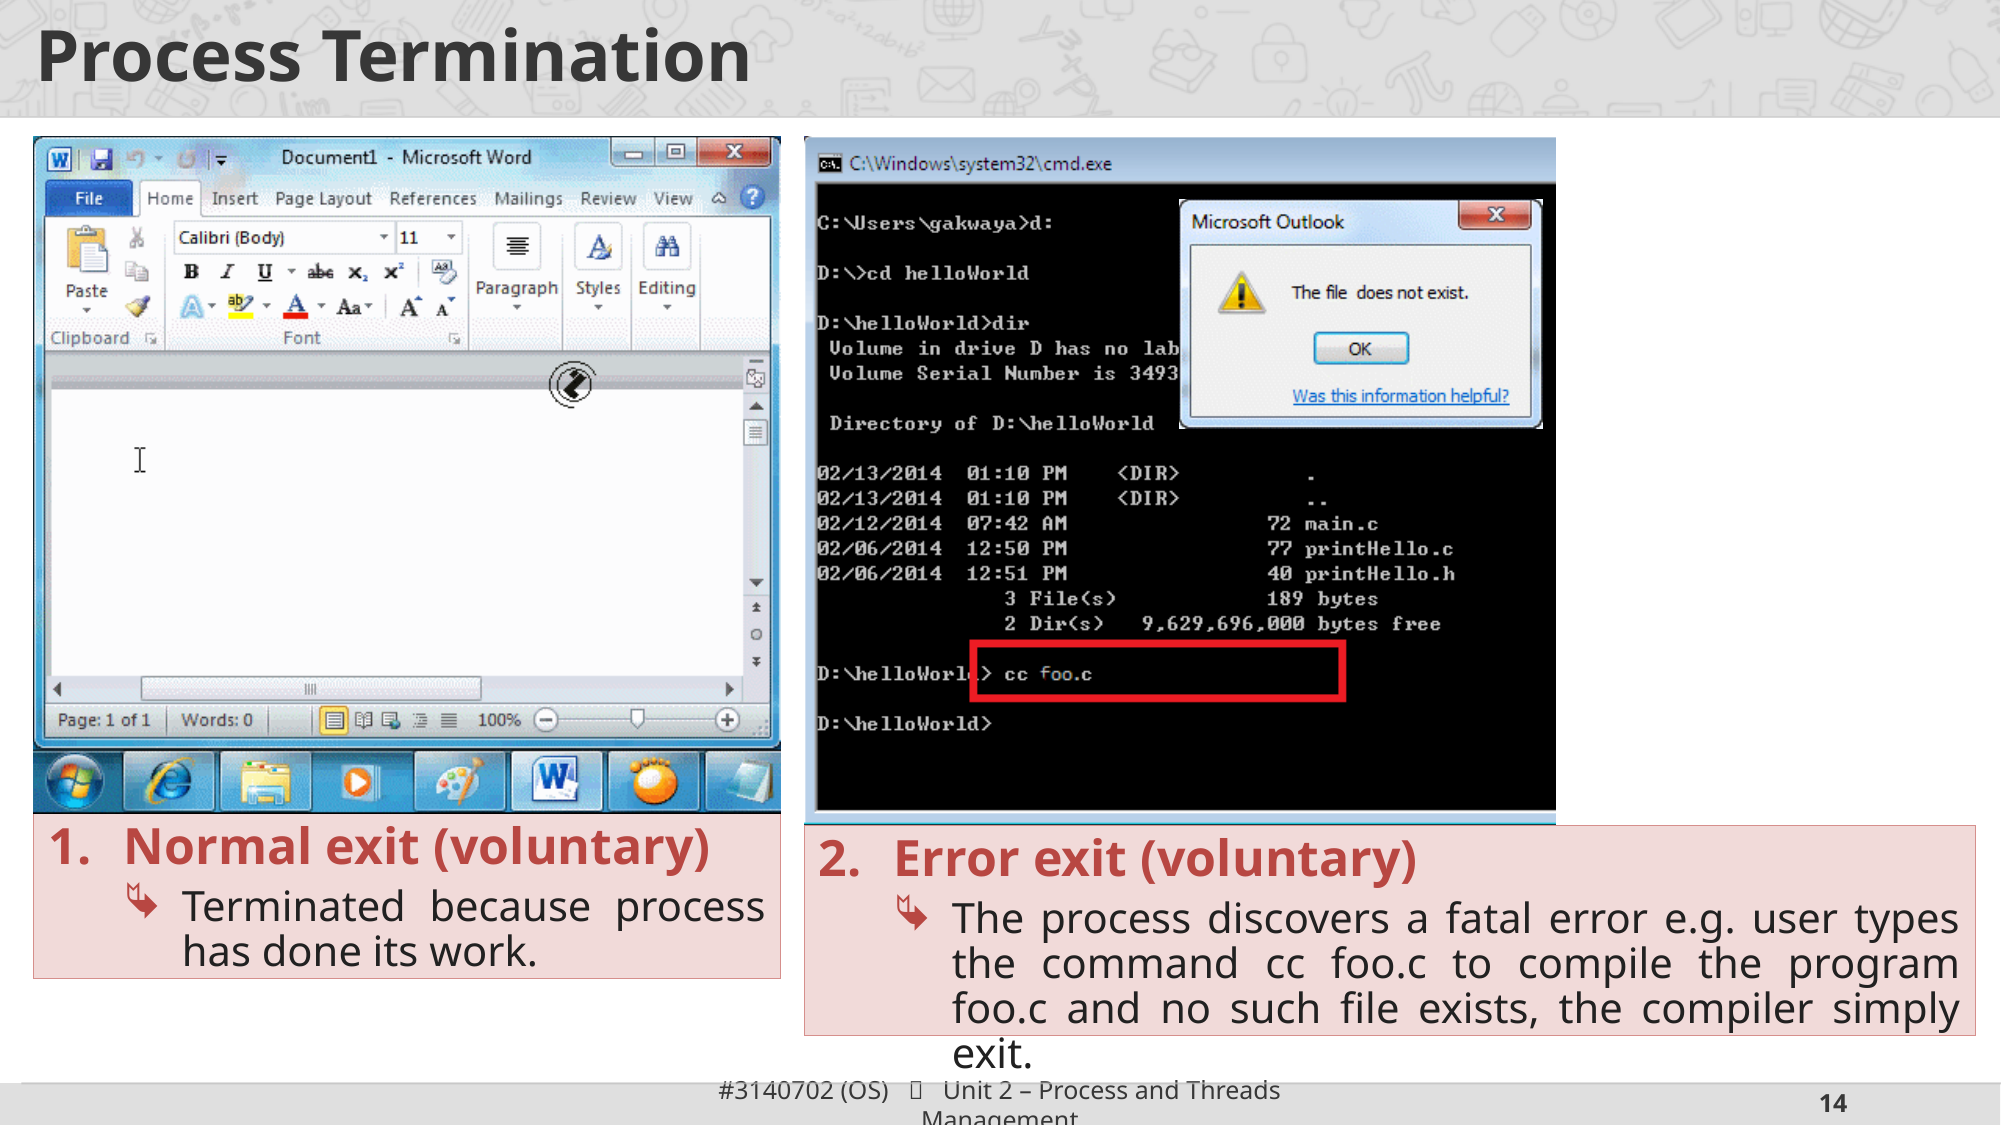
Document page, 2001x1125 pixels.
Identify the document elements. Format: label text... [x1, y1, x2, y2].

picture [803, 136, 1556, 837]
text_box Error exit (voluntary) The process discovers a fatal error e.g. user types the command cc foo.c to compile the program foo.c and no such file exists, the compiler simply exit. [804, 825, 1976, 1036]
text_box Normal exit (voluntary) Terminated because process has done its work. [33, 814, 781, 979]
title Process Termination [0, 0, 2000, 117]
picture [33, 136, 781, 814]
